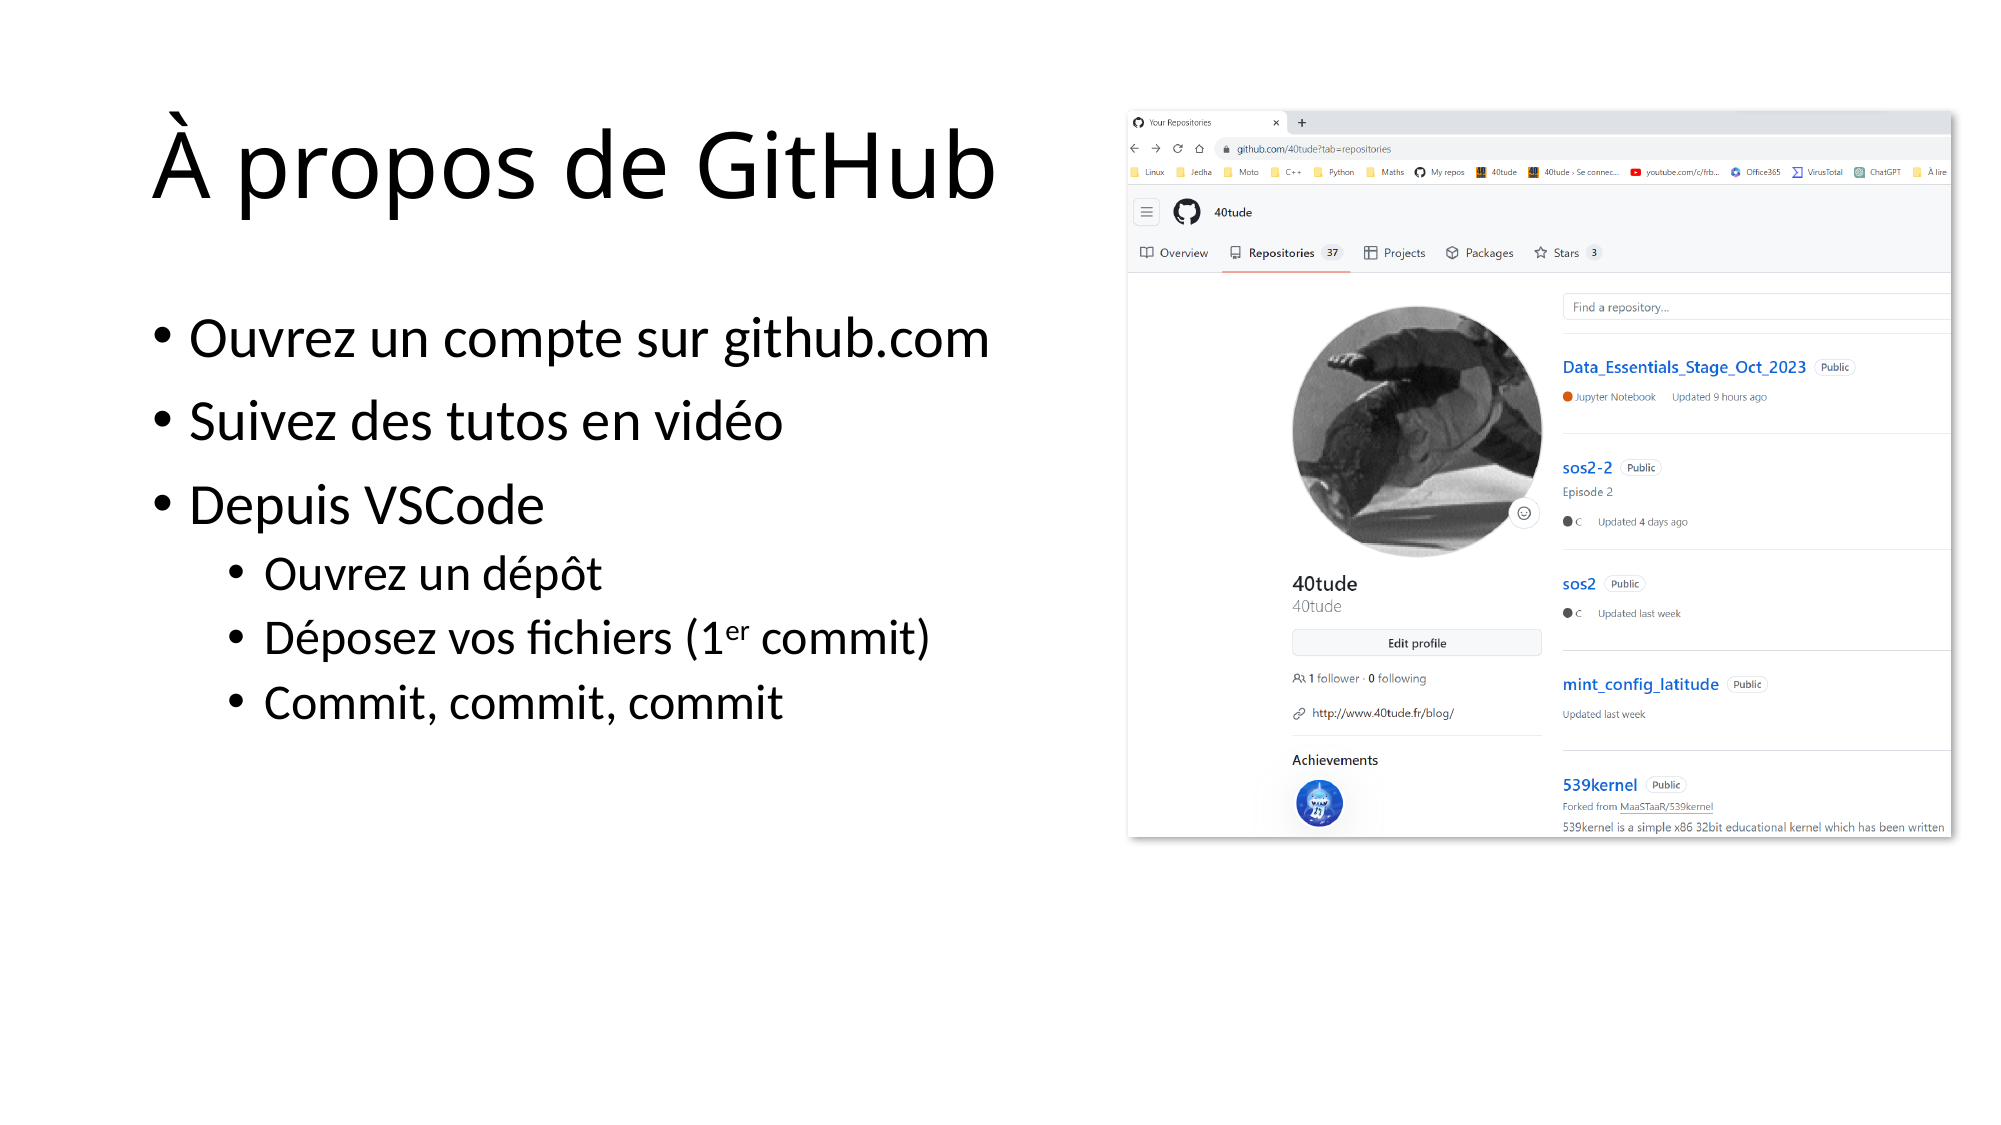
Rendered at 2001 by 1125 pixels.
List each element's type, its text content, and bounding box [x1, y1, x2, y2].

title À propos de GitHub [137, 59, 1863, 278]
picture [1128, 111, 1951, 837]
list Ouvrez un compte sur github.com Suivez des tutos en vidéo Depuis VSCode Ouvrez un dépôt Déposez vos fichiers (1er commit) Commit, commit, commit [137, 299, 1863, 1014]
